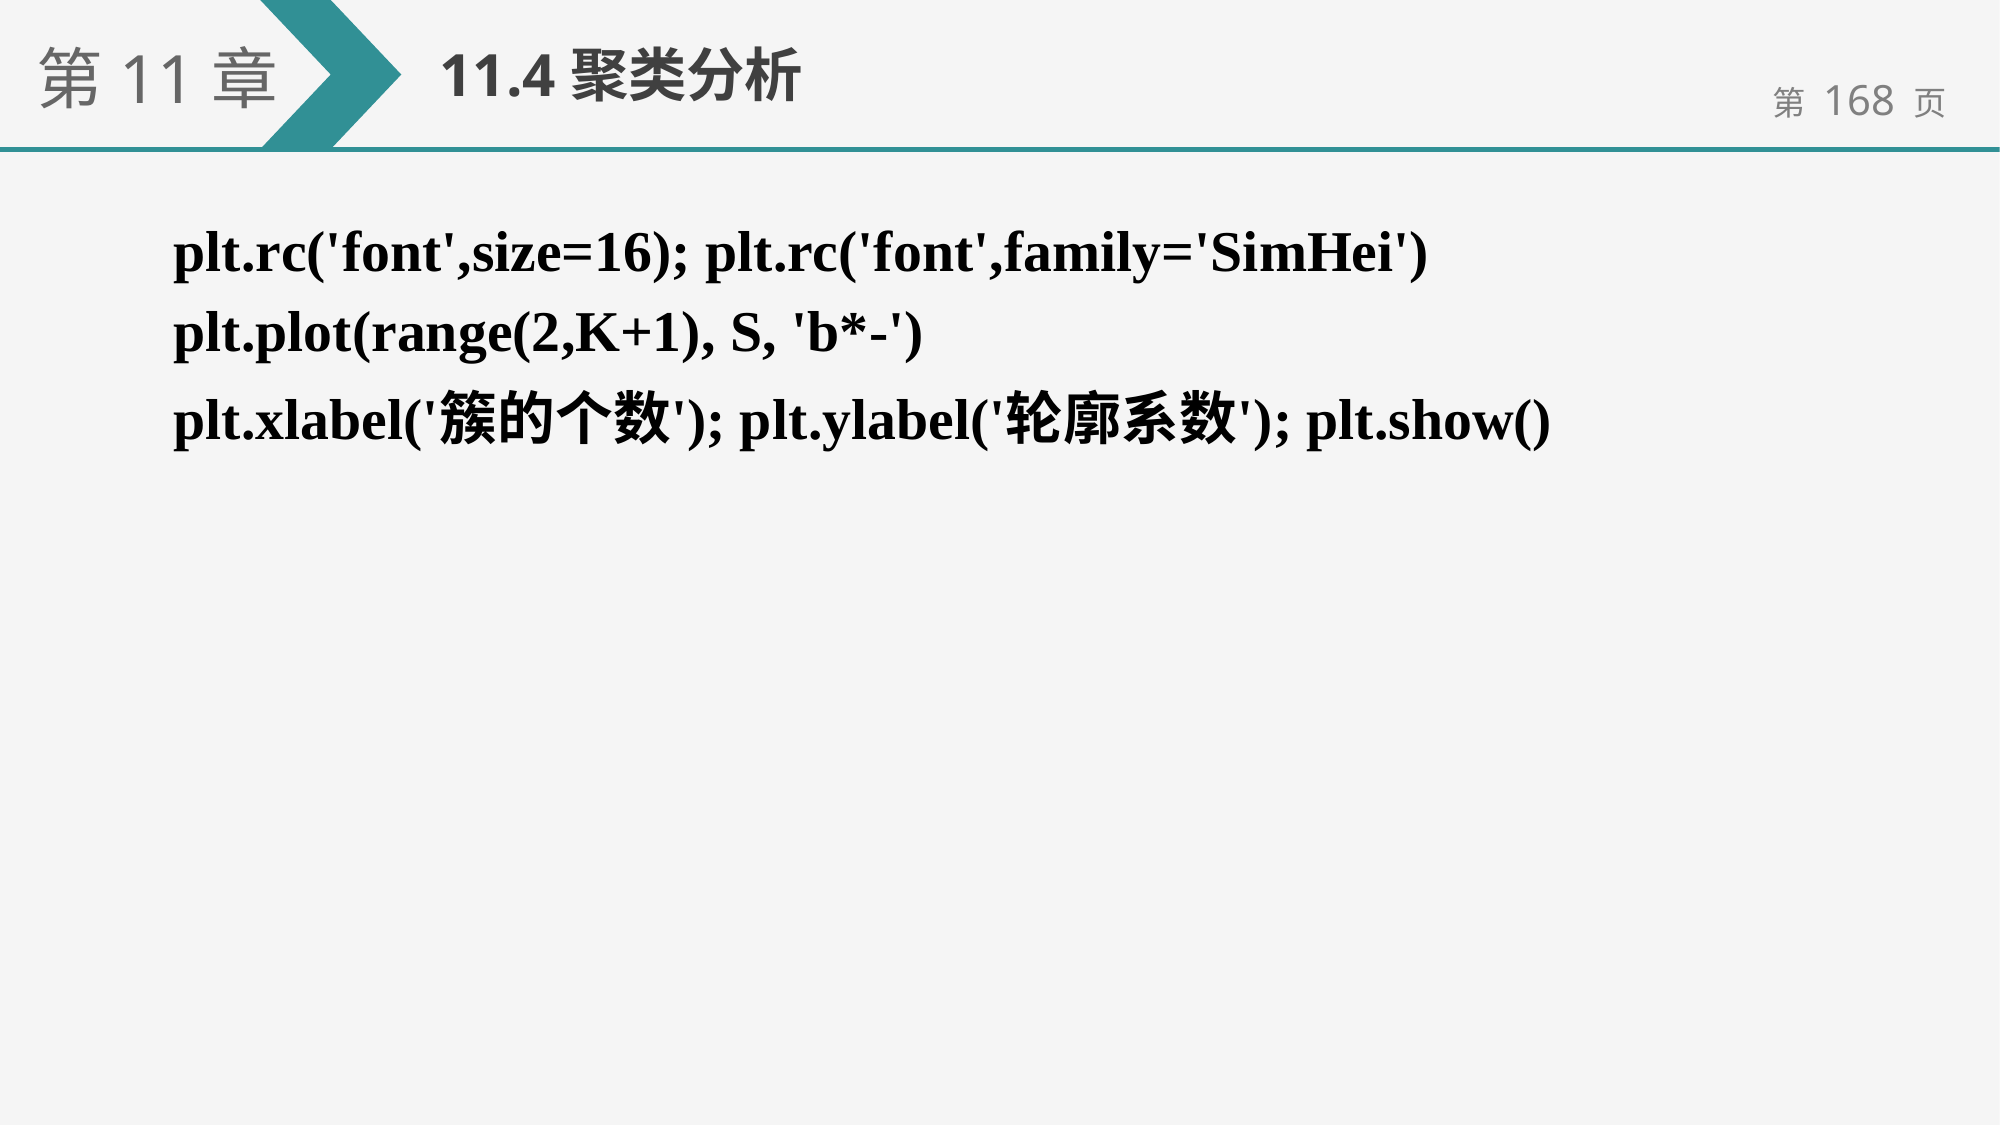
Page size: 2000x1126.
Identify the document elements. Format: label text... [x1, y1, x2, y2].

text_box [258, 0, 403, 148]
text_box 第11章 [21, 29, 294, 125]
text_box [57, 217, 1937, 861]
text_box 11.4聚类分析 [424, 31, 1366, 116]
